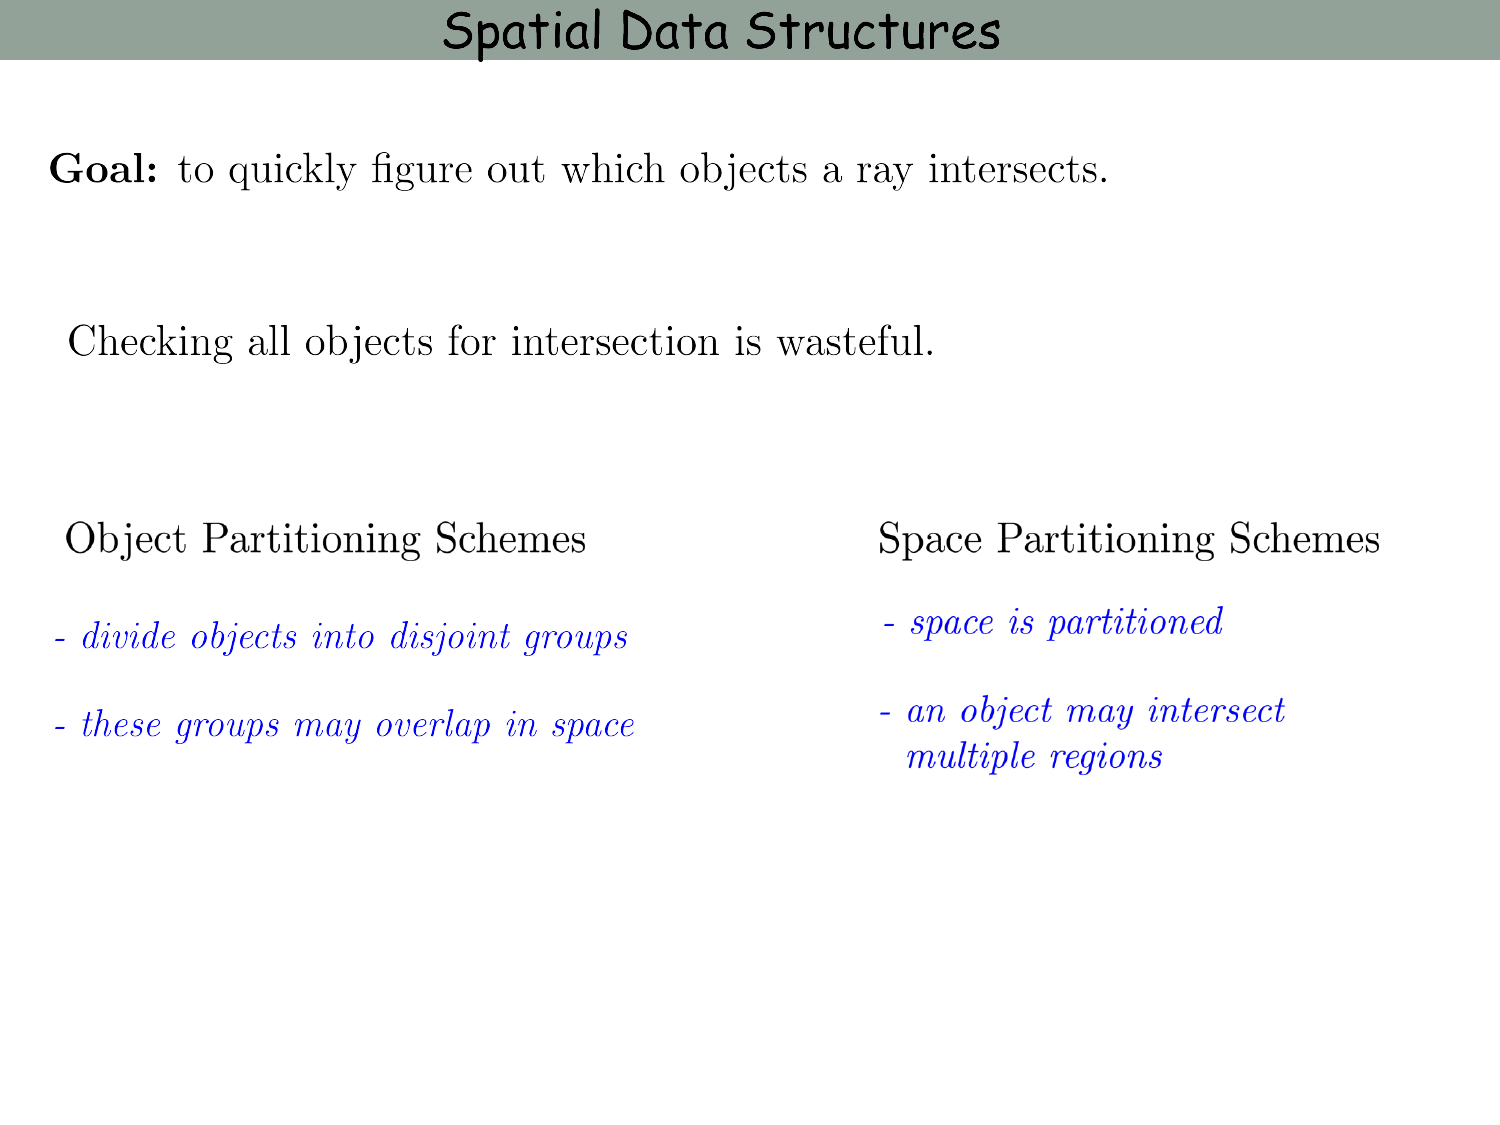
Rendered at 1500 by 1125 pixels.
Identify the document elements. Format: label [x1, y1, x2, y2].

picture [55, 621, 627, 656]
picture [49, 152, 1106, 191]
picture [442, 7, 1001, 62]
picture [880, 521, 1379, 561]
picture [66, 521, 585, 561]
picture [880, 695, 1285, 775]
picture [55, 709, 634, 744]
picture [884, 606, 1223, 641]
picture [69, 324, 932, 364]
